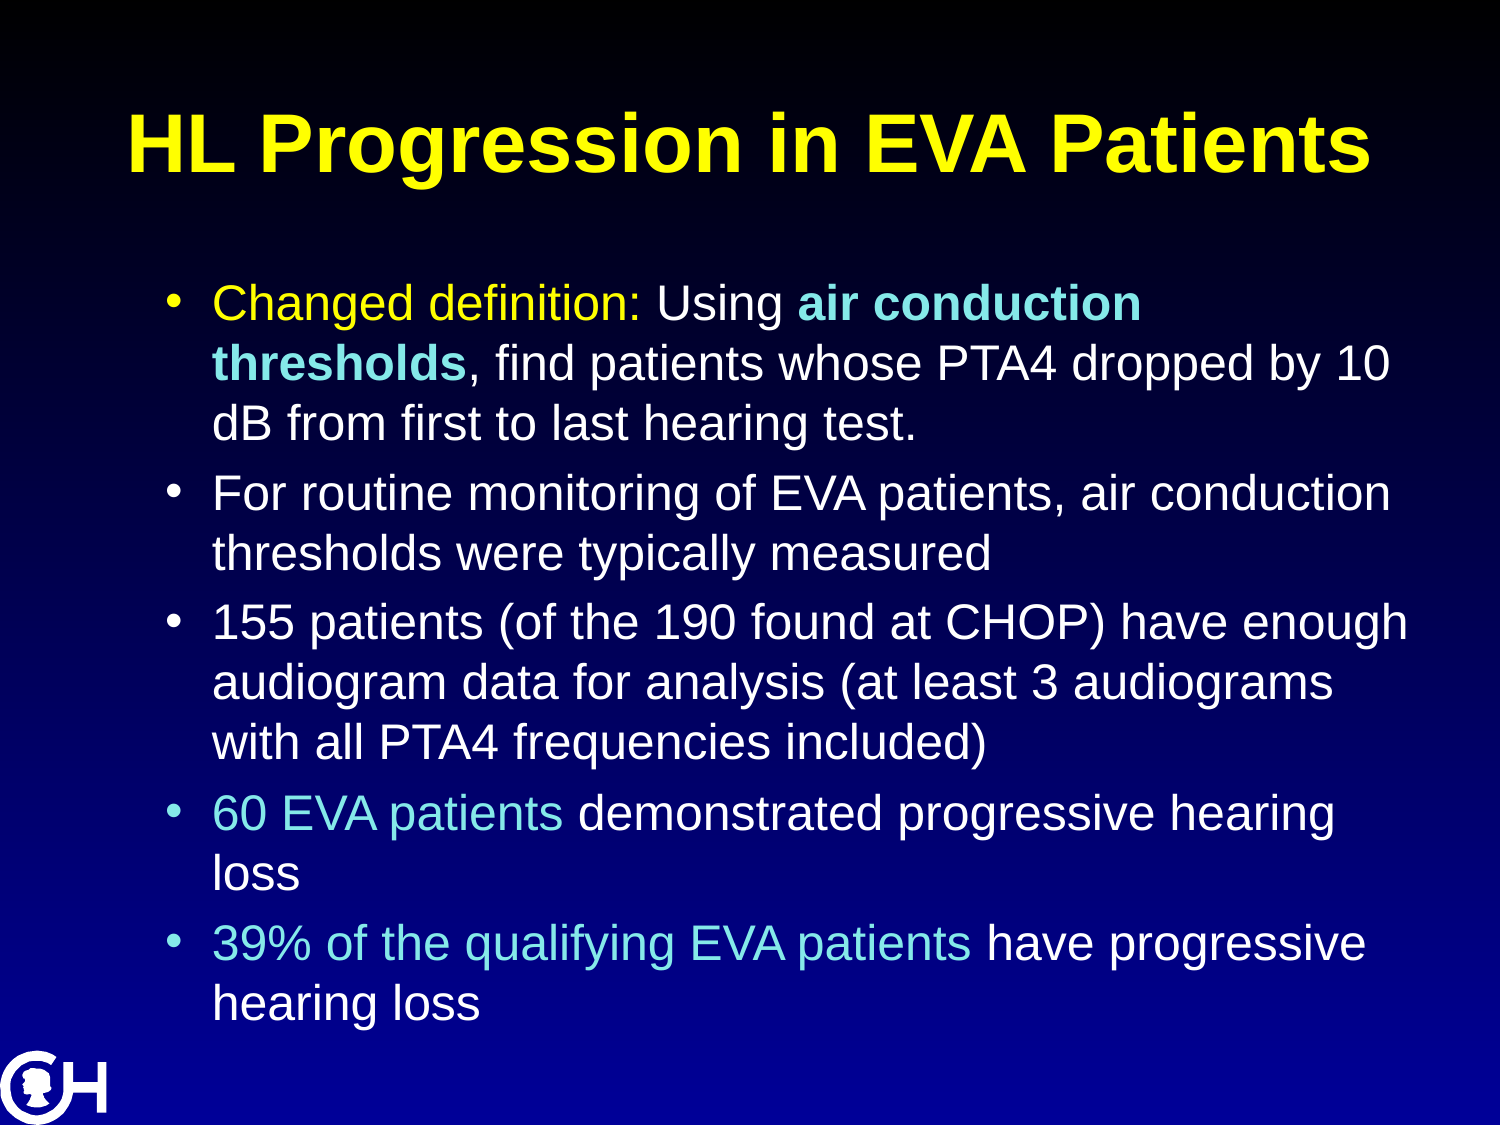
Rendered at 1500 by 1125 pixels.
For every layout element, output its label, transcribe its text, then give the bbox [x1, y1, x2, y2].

list Changed definition: Using air conduction thresholds, find patients whose PTA4 dropped by 10 dB from first to last hearing test. For routine monitoring of EVA patients, air conduction thresholds were typically measured 155 patients (of the 190 found at CHOP) have enough audiogram data for analysis (at least 3 audiograms with all PTA4 frequencies included) 60 EVA patients demonstrated progressive hearing loss 39% of the qualifying EVA patients have progressive hearing loss [74, 262, 1426, 1006]
title HL Progression in EVA Patients [74, 44, 1426, 233]
